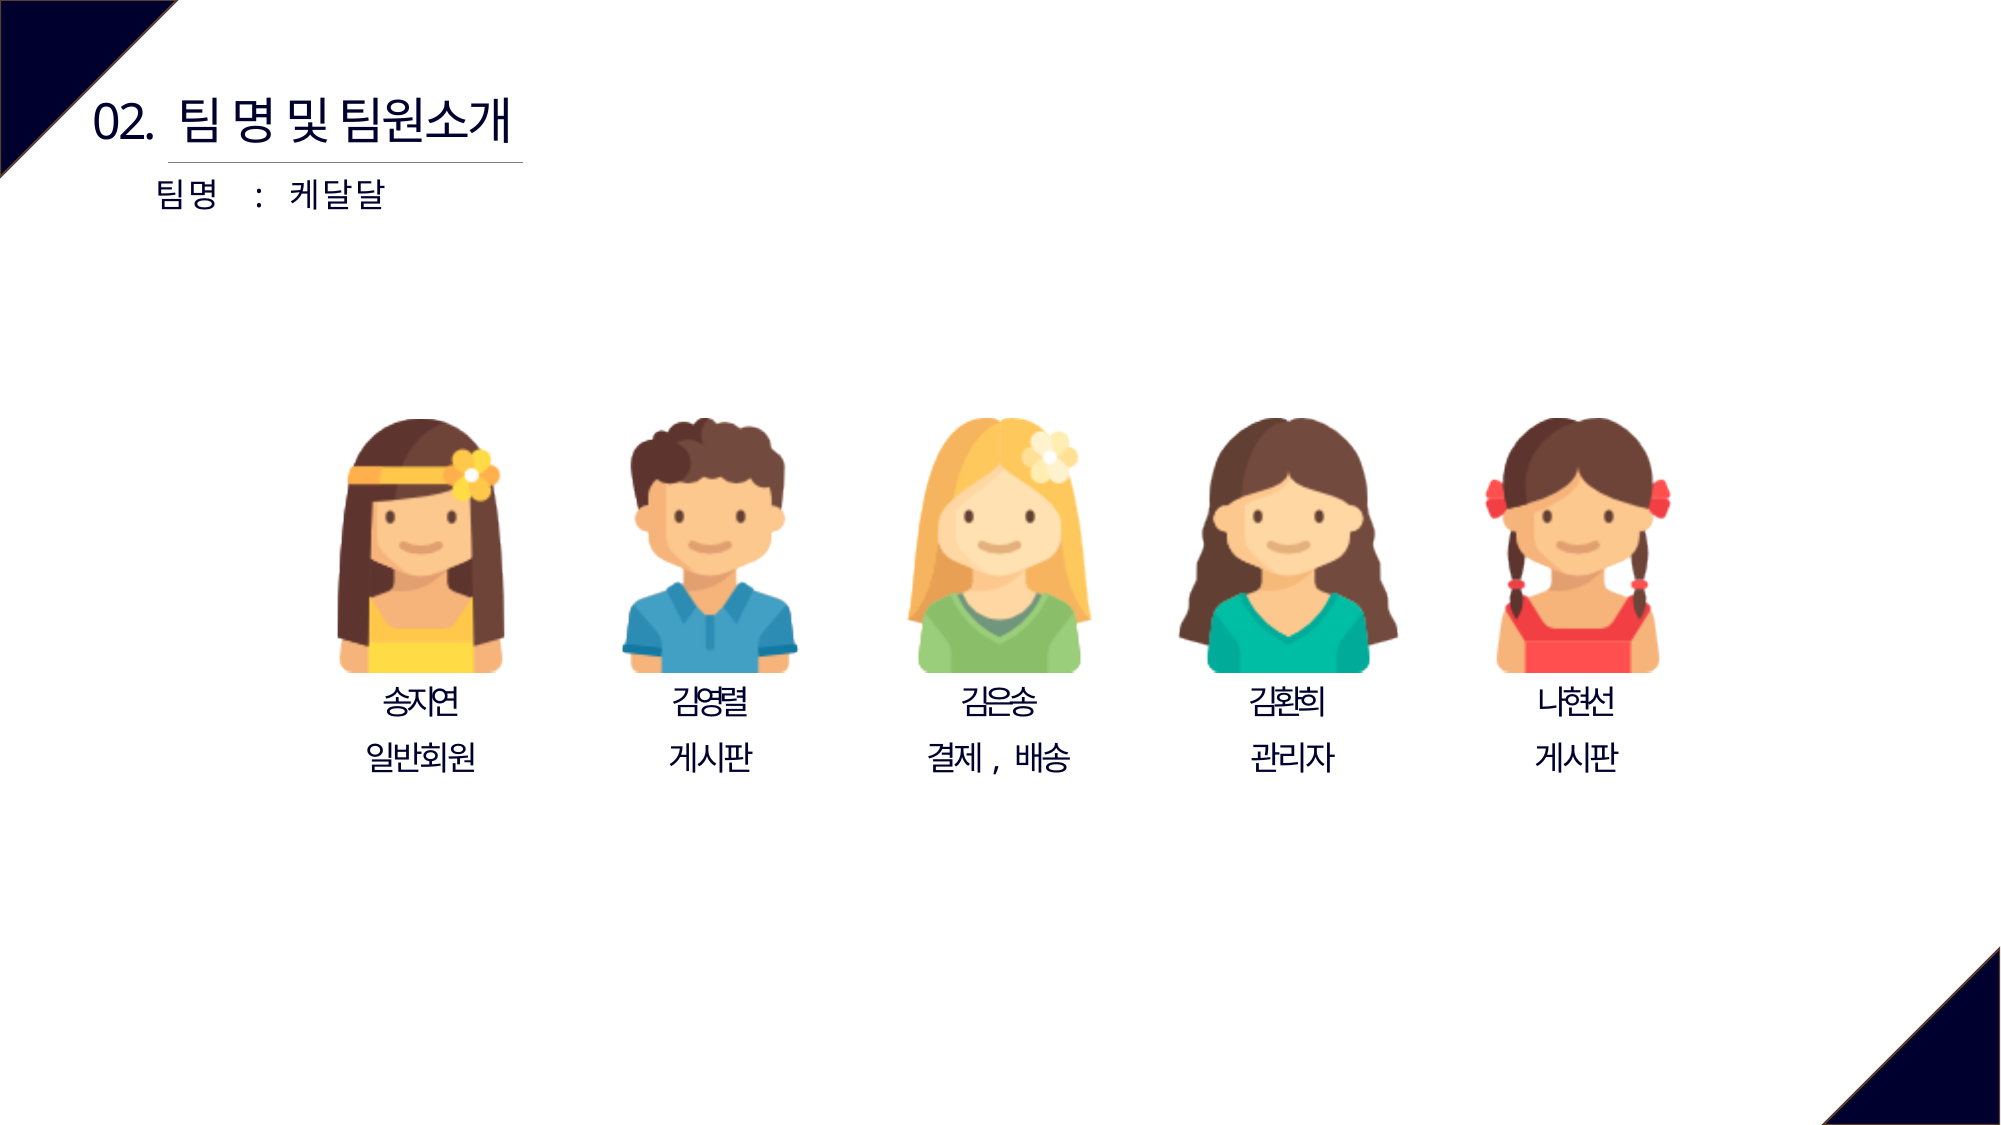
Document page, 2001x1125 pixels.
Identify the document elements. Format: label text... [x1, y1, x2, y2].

picture [294, 419, 549, 673]
text_box 일반회원 [350, 729, 493, 784]
text_box 김영렬 [656, 673, 765, 729]
picture [1451, 418, 1706, 673]
text_box 나현선 [1523, 673, 1632, 729]
text_box 김은송 [945, 673, 1054, 729]
text_box 게시판 [1519, 729, 1635, 784]
text_box 관리자 [1235, 729, 1351, 784]
text_box 팀 명 : 케 달 달 [141, 166, 401, 222]
picture [1162, 418, 1416, 673]
text_box 게시판 [654, 729, 769, 784]
text_box 02. [78, 81, 172, 157]
text_box 팀 명 및 팀원소개 [172, 81, 529, 157]
picture [583, 418, 838, 673]
text_box 송지연 [367, 673, 476, 729]
text_box 김환희 [1234, 673, 1343, 729]
text_box 결제, 배송 [911, 729, 1088, 784]
picture [872, 418, 1127, 673]
